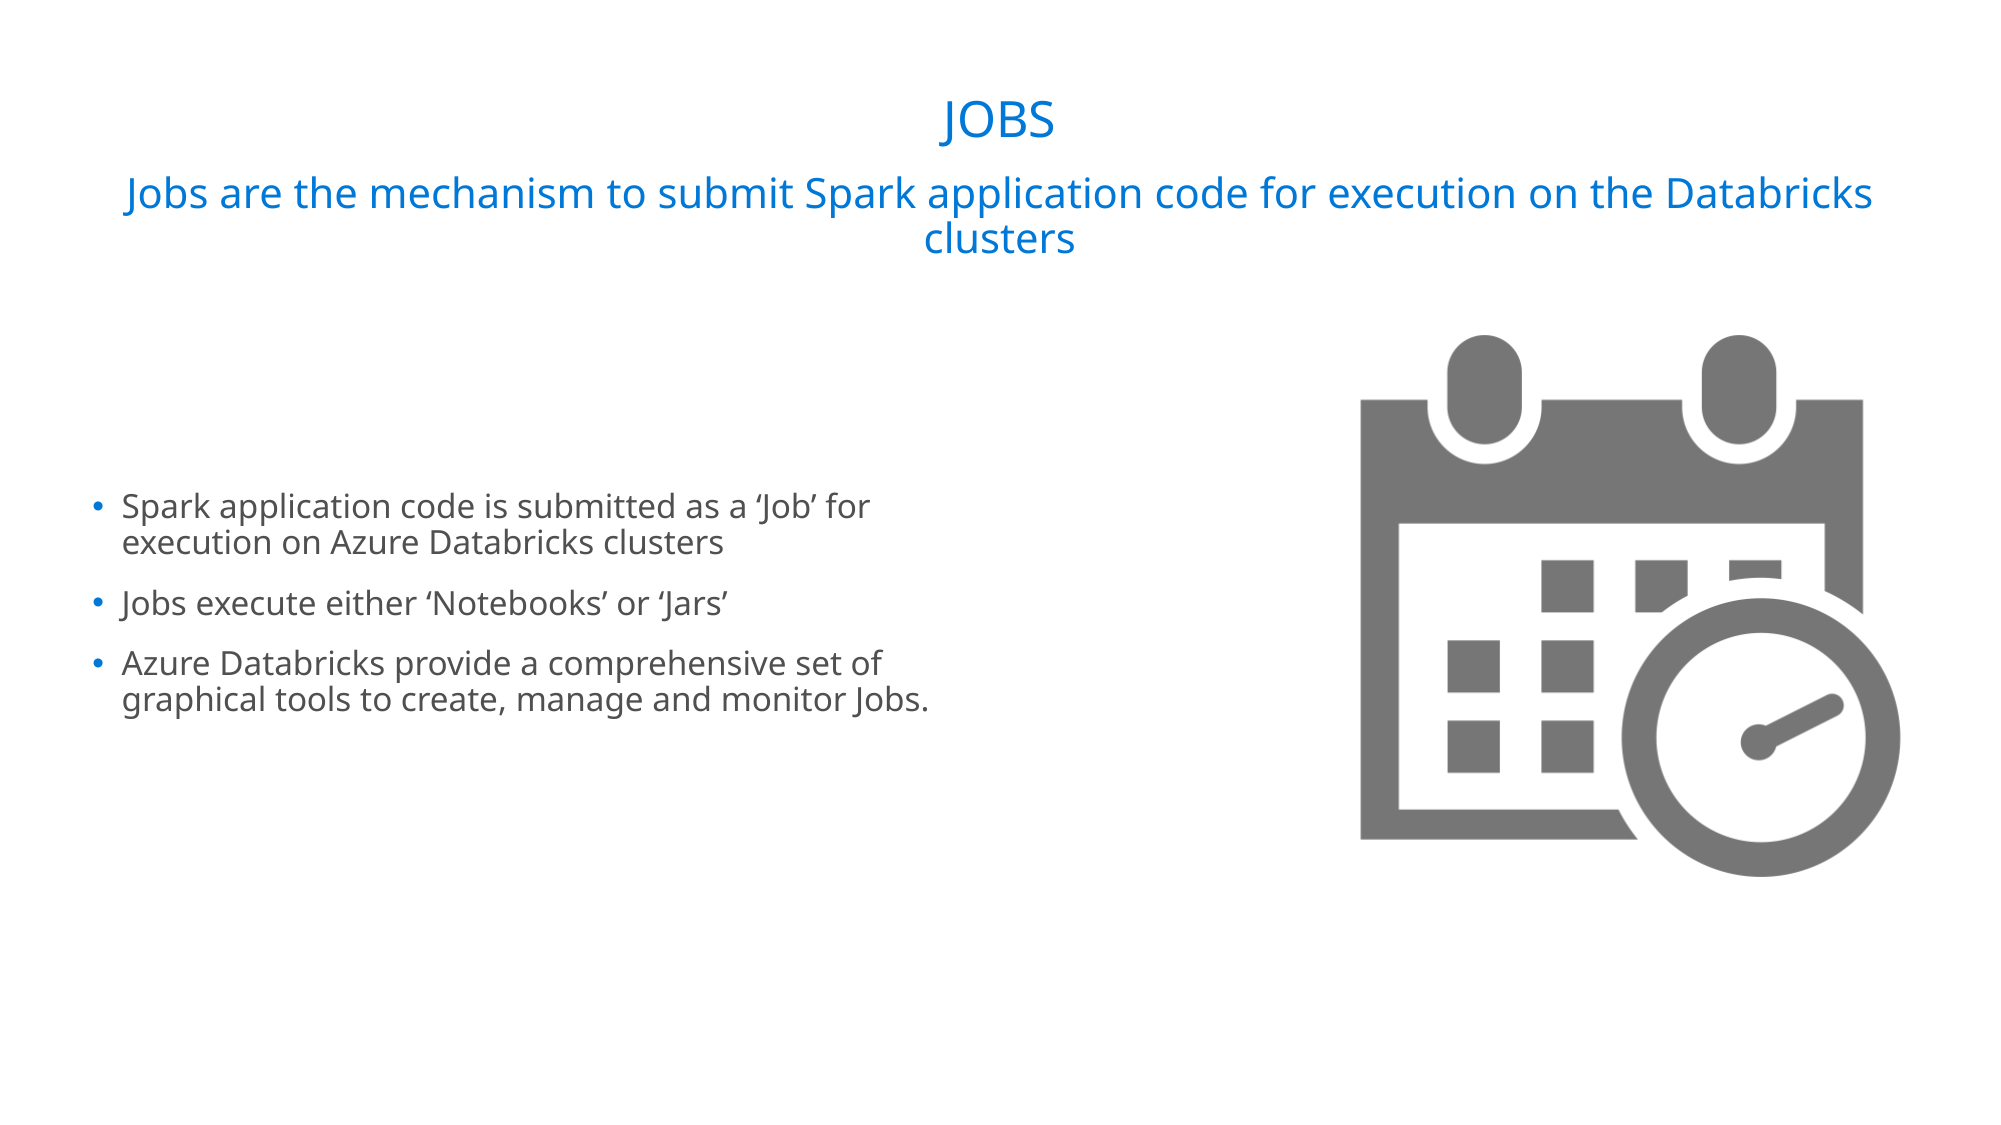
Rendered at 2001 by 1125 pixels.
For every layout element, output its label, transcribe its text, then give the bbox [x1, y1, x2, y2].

picture [1329, 305, 1932, 908]
text_box Spark application code is submitted as a ‘Job’ for execution on Azure Databricks clusters Jobs execute either ‘Notebooks’ or ‘Jars’ Azure Databricks provide a comprehensive set of graphical tools to create, manage and monitor Jobs. [68, 475, 1045, 738]
list Jobs are the mechanism to submit Spark application code for execution on the Databricks clusters [43, 158, 1956, 234]
title JOBS [44, 47, 1957, 196]
